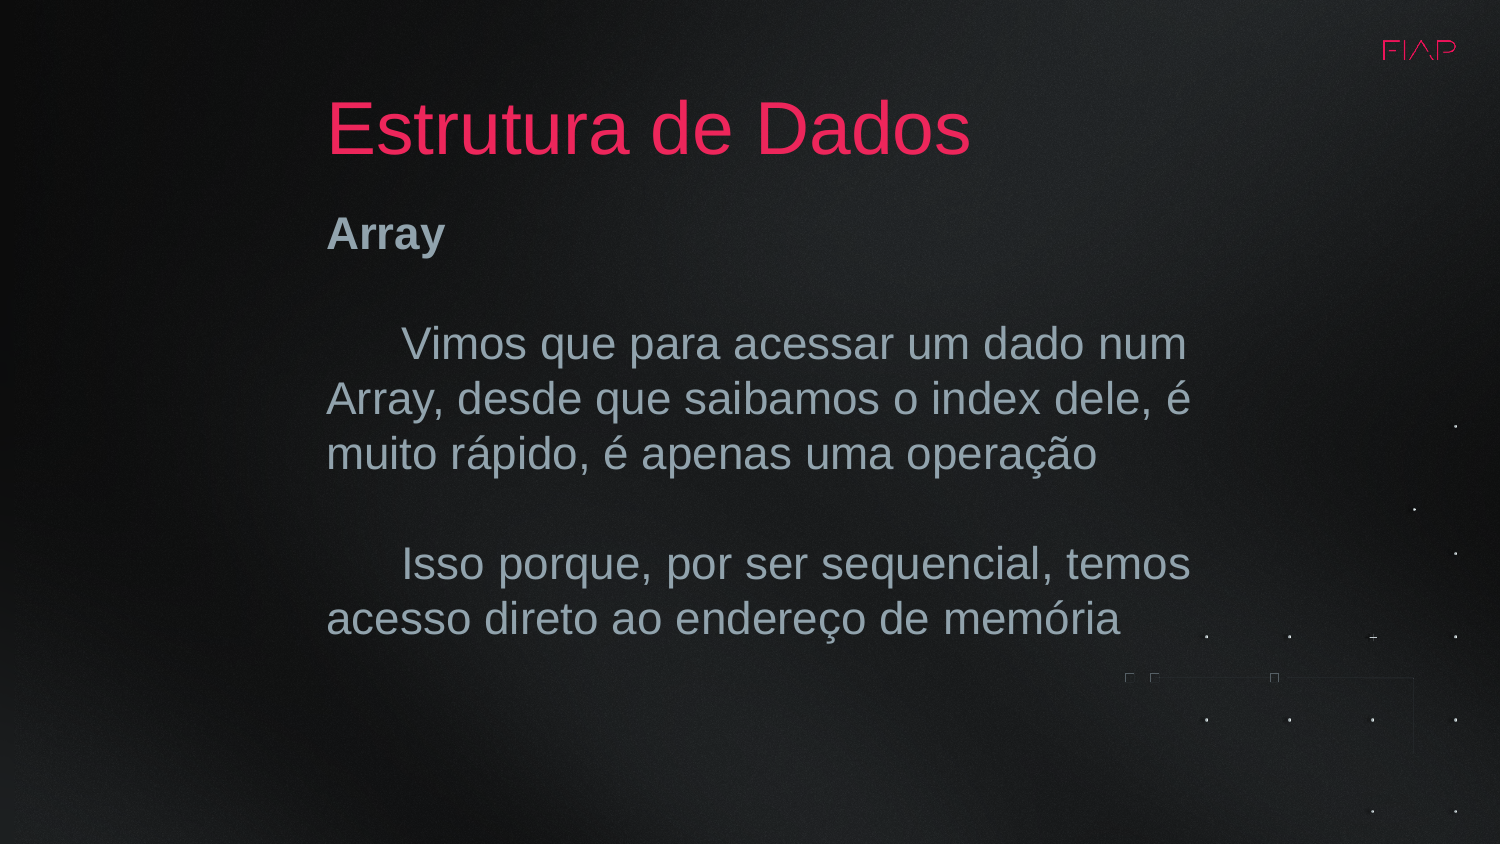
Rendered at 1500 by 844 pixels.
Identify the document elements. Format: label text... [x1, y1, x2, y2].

picture [0, 0, 1500, 844]
text_box Array Vimos que para acessar um dado num Array, desde que saibamos o index dele, é muito rápido, é apenas uma operação Isso porque, por ser sequencial, temos acesso direto ao endereço de memória [311, 196, 1292, 651]
text_box Estrutura de Dados [311, 72, 1126, 177]
